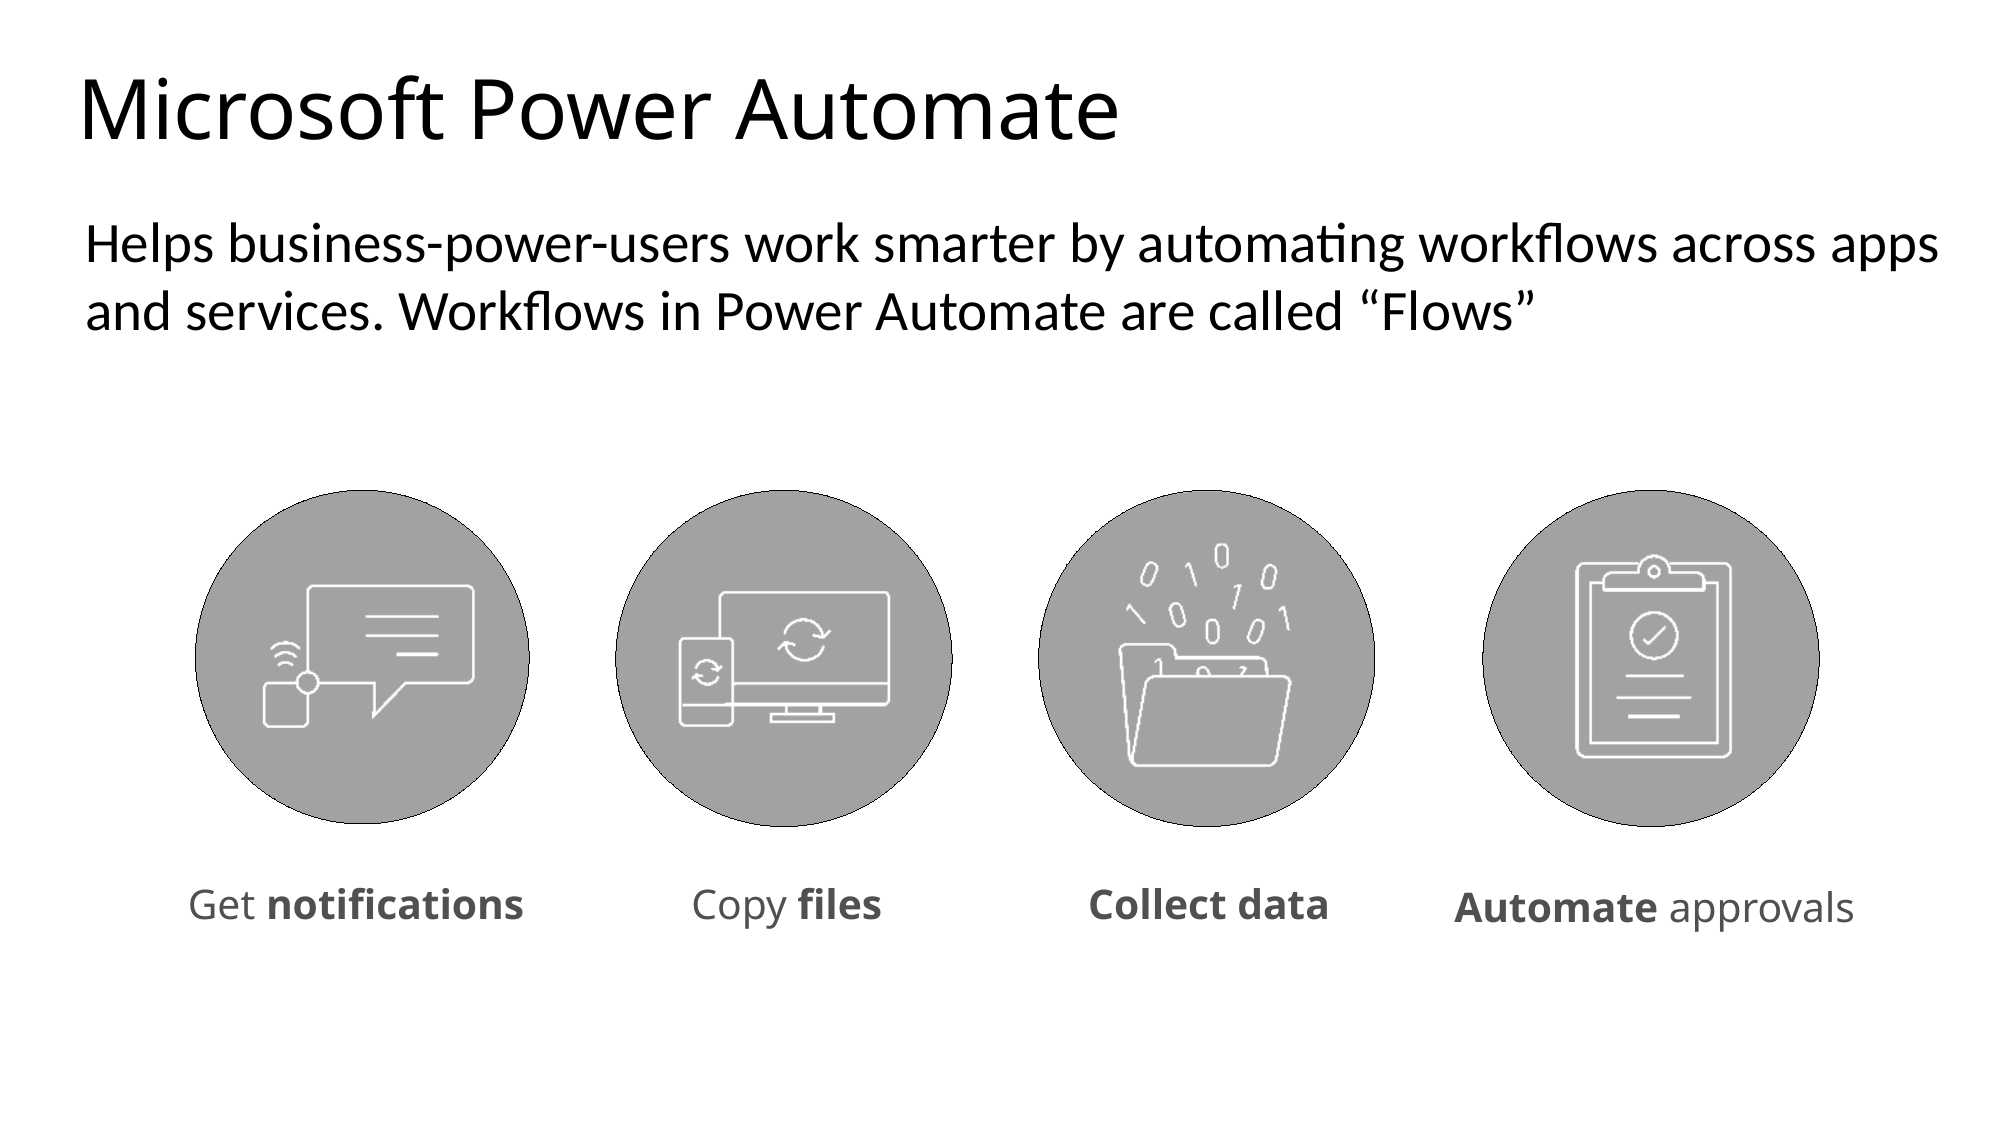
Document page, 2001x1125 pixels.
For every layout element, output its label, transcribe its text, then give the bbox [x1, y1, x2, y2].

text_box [615, 490, 953, 938]
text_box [1038, 490, 1375, 936]
text_box Microsoft Power Automate [62, 59, 1788, 183]
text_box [195, 490, 530, 936]
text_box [1461, 490, 1848, 939]
text_box Helps business-power-users work smarter by automating workflows across apps and services. Workflows in Power Automate are called “Flows” [70, 195, 1965, 352]
